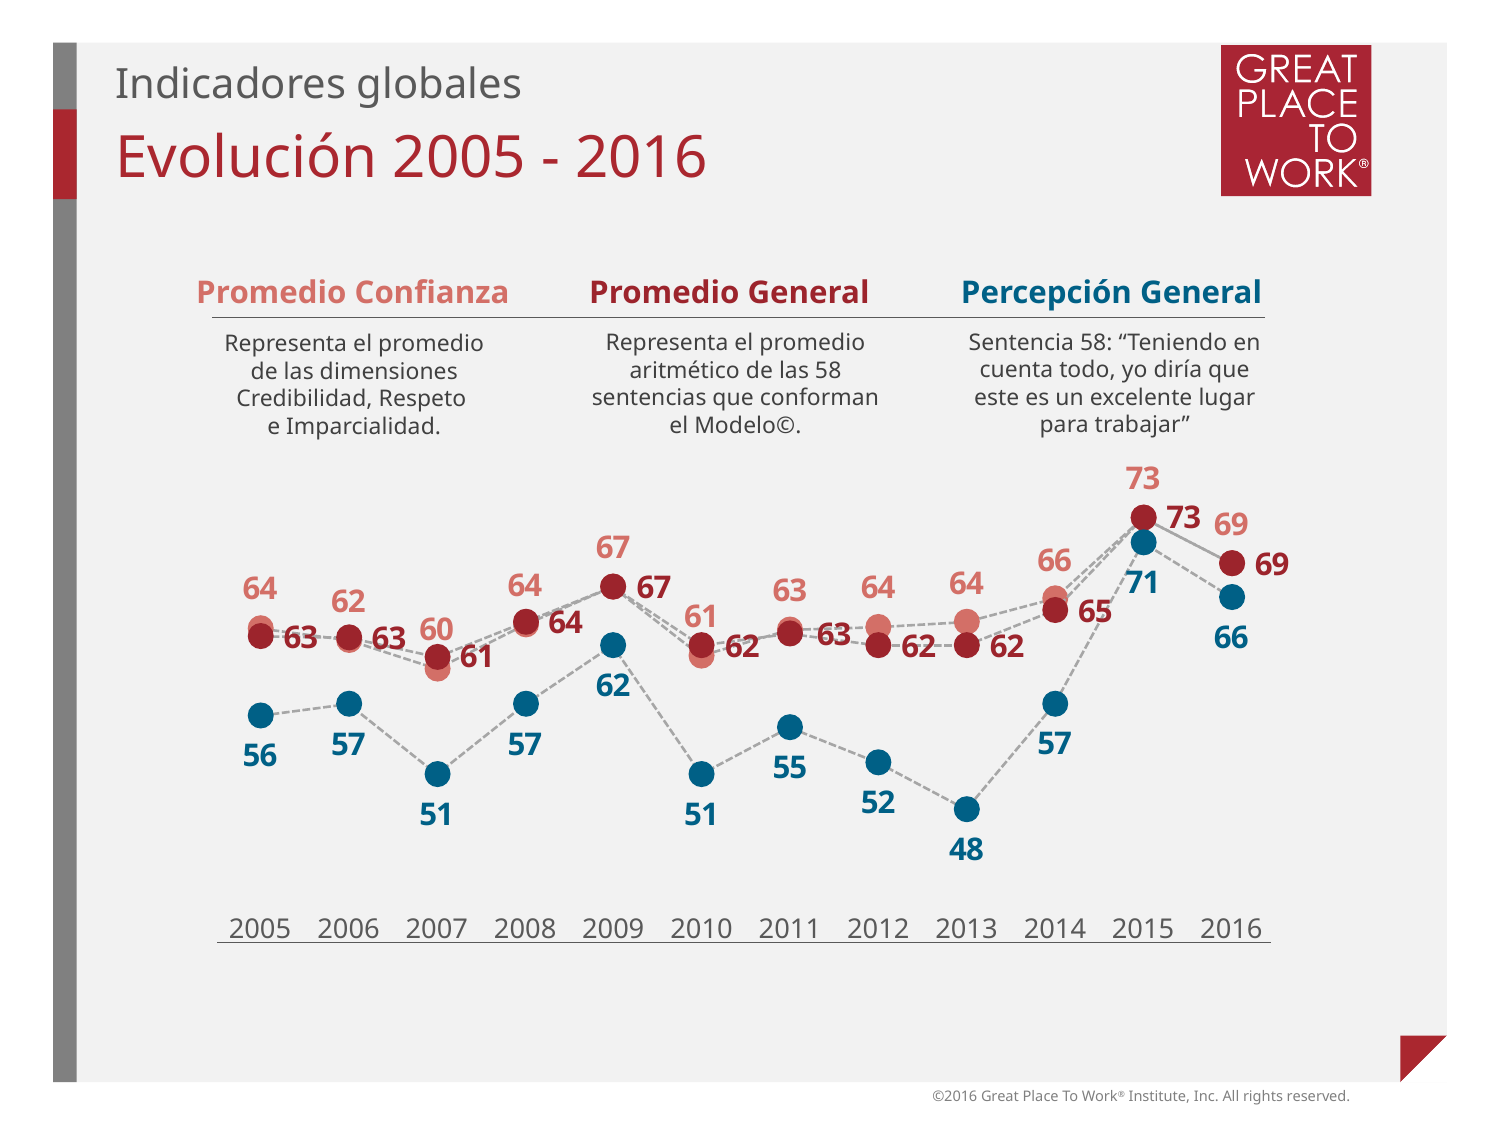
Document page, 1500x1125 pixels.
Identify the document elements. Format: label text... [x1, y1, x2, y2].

picture [159, 406, 1306, 978]
text_box Percepción General [946, 265, 1278, 318]
title Evolución 2005 - 2016 [100, 115, 1125, 199]
text_box Sentencia 58: “Teniendo en cuenta todo, yo diría que este es un excelente lugar para trabajar” [949, 320, 1280, 405]
text_box Promedio Confianza [181, 265, 525, 318]
text_box Promedio General [574, 264, 885, 316]
text_box Representa el promedio de las dimensiones Credibilidad, Respeto e Imparcialidad. [193, 321, 516, 405]
subtitle Indicadores globales [100, 48, 1125, 115]
text_box Representa el promedio aritmético de las 58 sentencias que conforman el Modelo©. [575, 326, 896, 405]
